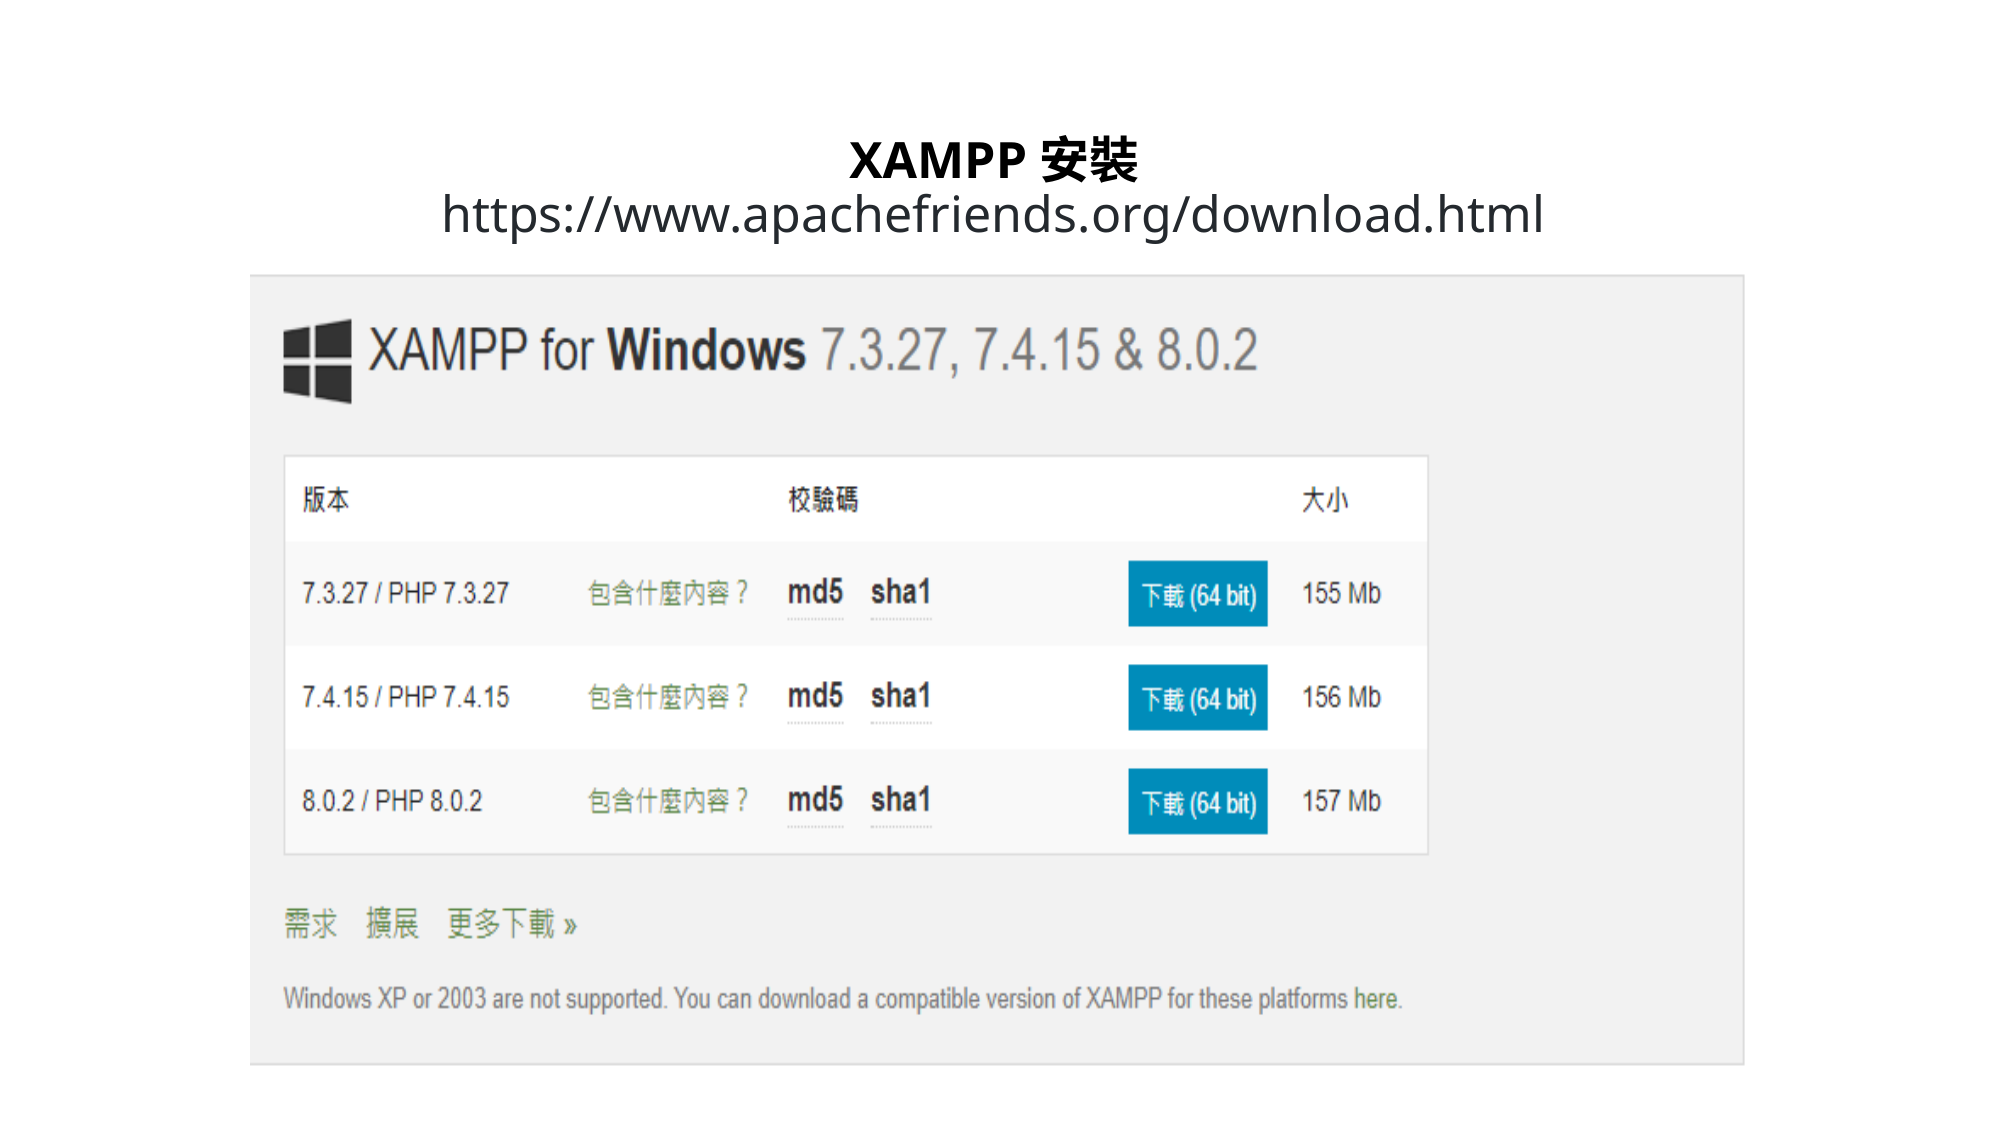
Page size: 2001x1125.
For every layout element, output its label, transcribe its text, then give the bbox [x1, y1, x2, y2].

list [250, 273, 1750, 1068]
title XAMPP安裝 https://www.apachefriends.org/download.html [137, 59, 1863, 487]
